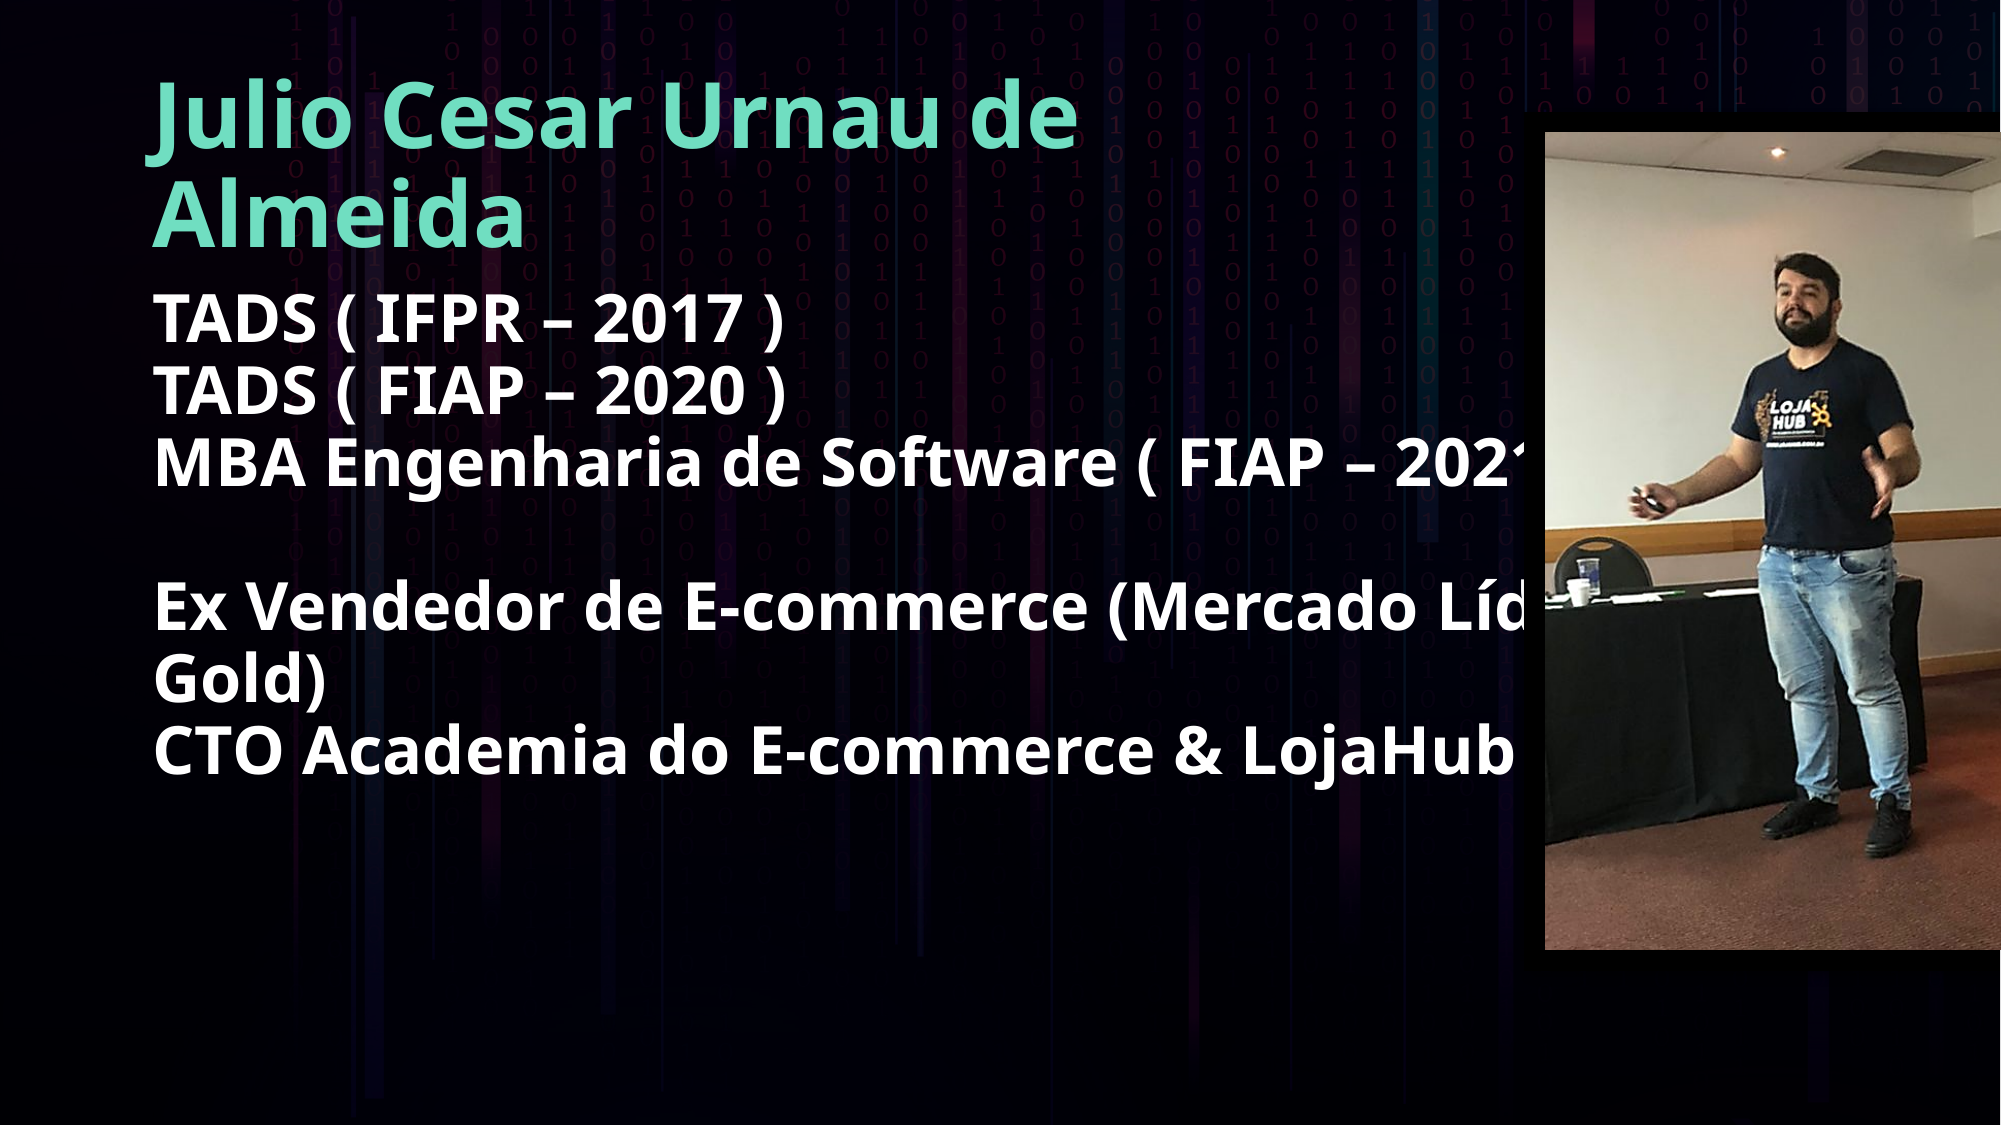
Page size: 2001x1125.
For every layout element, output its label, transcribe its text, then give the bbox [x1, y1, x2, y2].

picture [0, 0, 2001, 1125]
title Julio Cesar Urnau de Almeida [137, 59, 1332, 277]
text_box TADS ( IFPR – 2017 ) TADS ( FIAP – 2020 ) MBA Engenharia de Software ( FIAP – 2021 ) Ex Vendedor de E-commerce (Mercado Líder Gold) CTO Academia do E-commerce & LojaHub [137, 277, 1523, 855]
